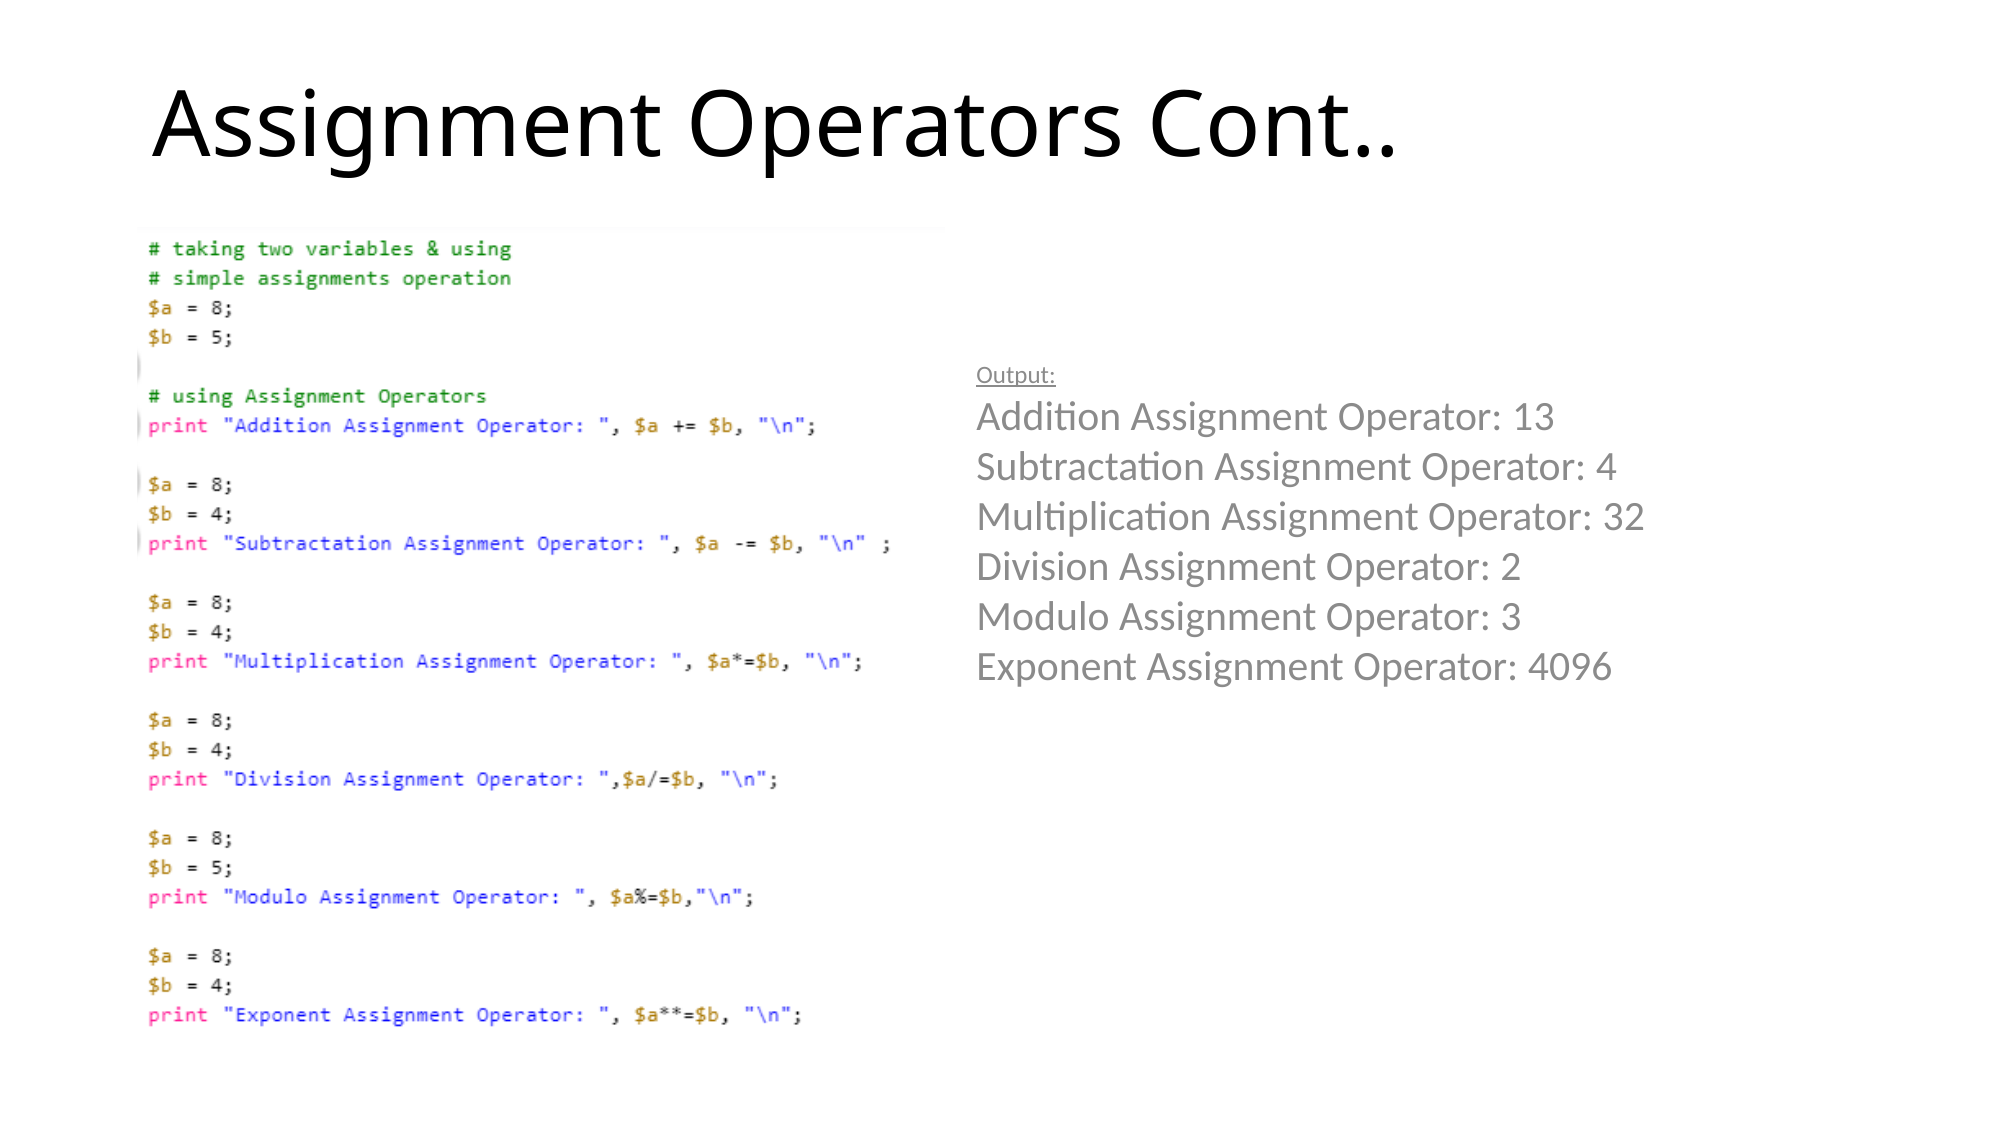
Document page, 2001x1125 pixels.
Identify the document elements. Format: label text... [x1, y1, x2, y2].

list Output: Addition Assignment Operator: 13 Subtractation Assignment Operator: 4 Multiplication Assignment Operator: 32 Division Assignment Operator: 2 Modulo Assignment Operator: 3 Exponent Assignment Operator: 4096 [961, 227, 1846, 820]
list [137, 227, 946, 1046]
title Assignment Operators Cont.. [137, 59, 1863, 194]
